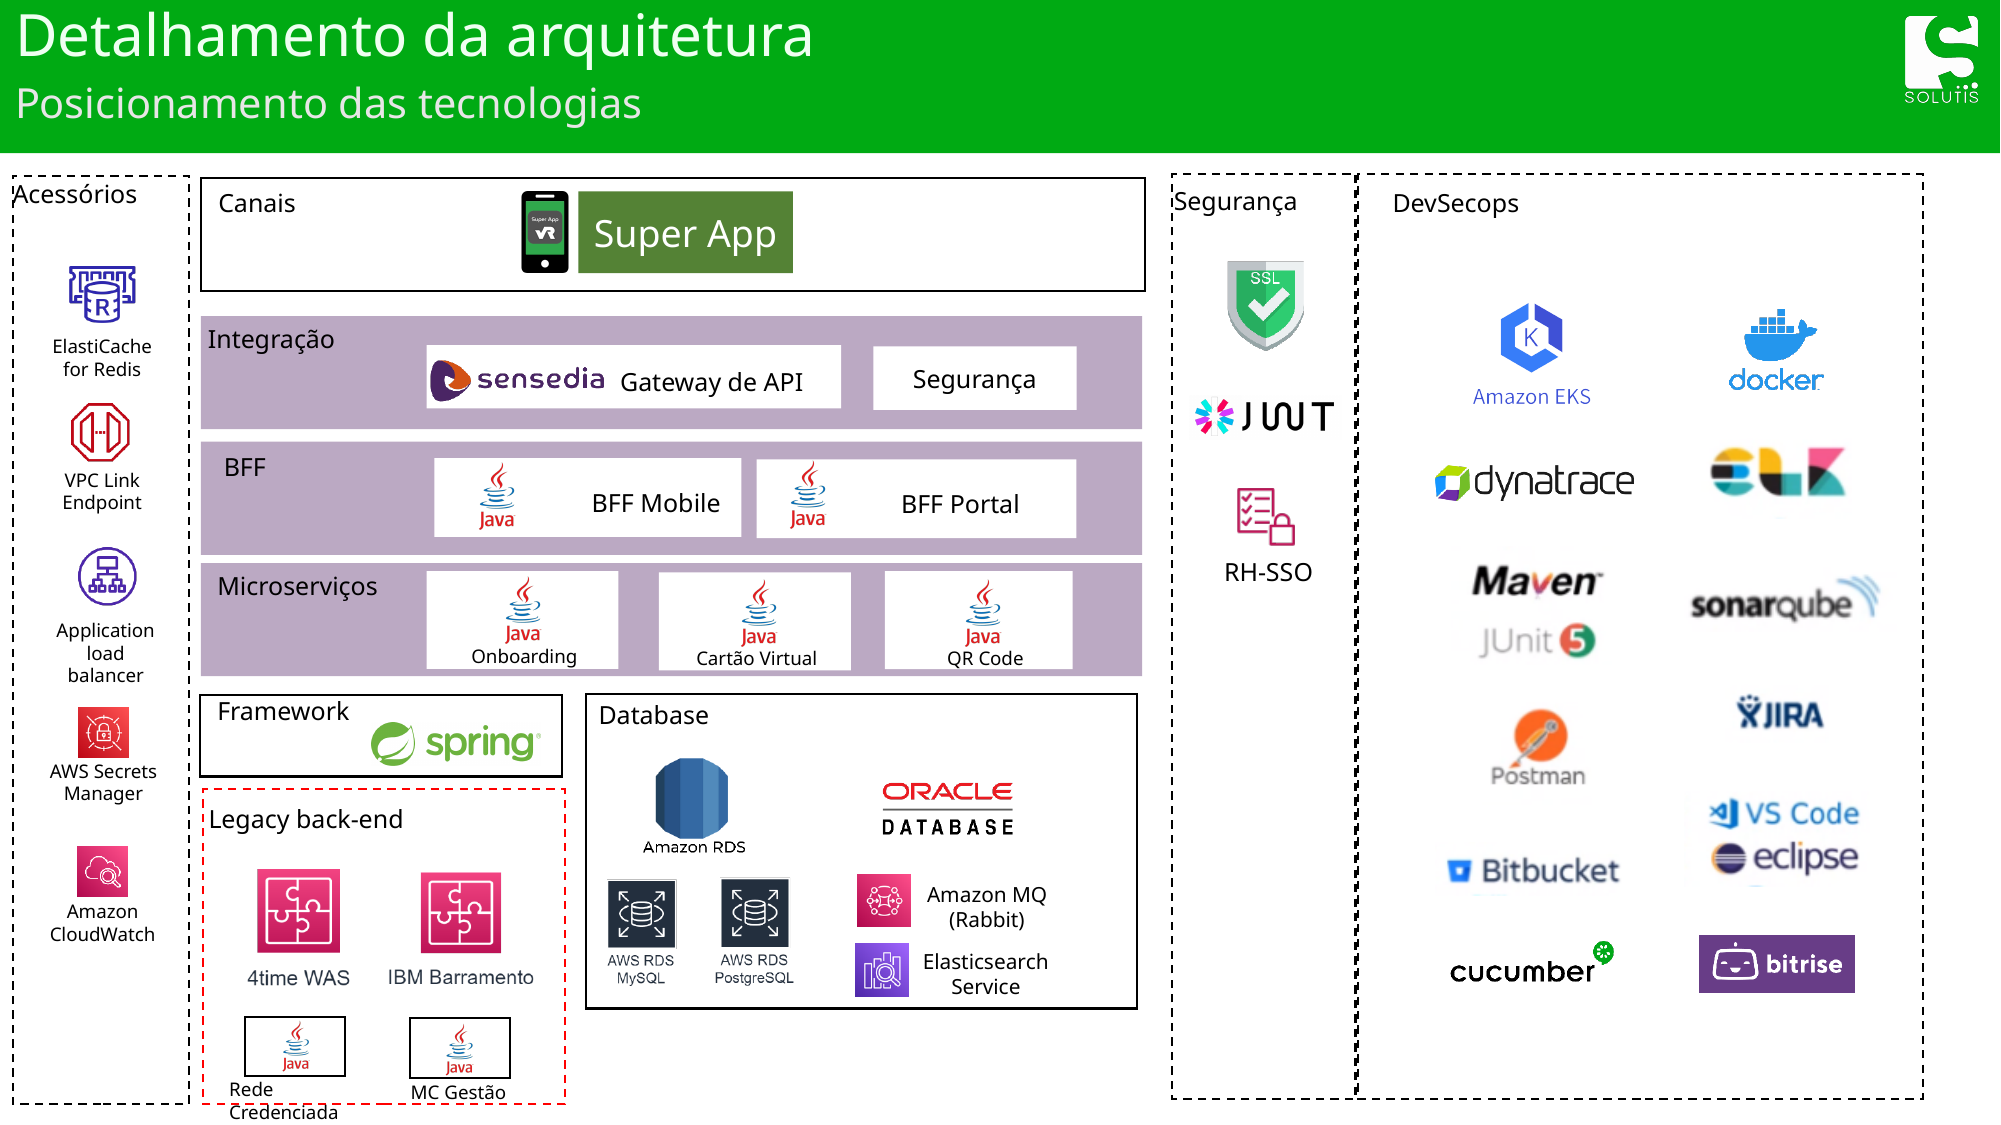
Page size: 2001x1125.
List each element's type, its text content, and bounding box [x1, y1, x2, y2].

text_box BFF [208, 444, 284, 490]
picture [1699, 935, 1855, 993]
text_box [31, 544, 180, 673]
text_box DevSecops [1377, 180, 1535, 226]
text_box Elasticsearch Service [880, 940, 1091, 1006]
text_box [199, 694, 563, 778]
picture [1657, 567, 1897, 632]
picture [1472, 702, 1592, 805]
picture [483, 570, 563, 650]
picture [227, 847, 554, 1014]
picture [860, 769, 1034, 852]
picture [1725, 680, 1829, 744]
picture [857, 874, 911, 927]
picture [1435, 842, 1630, 896]
picture [1435, 933, 1629, 997]
text_box Onboarding [456, 637, 611, 675]
text_box [409, 1017, 511, 1073]
text_box Gateway de API [426, 344, 842, 409]
text_box [563, 570, 619, 670]
text_box Canais [203, 180, 311, 226]
picture [1189, 395, 1342, 440]
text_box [23, 707, 184, 813]
text_box Integração [193, 316, 351, 361]
picture [428, 1019, 490, 1080]
picture [457, 456, 537, 536]
text_box Segurança [1159, 178, 1313, 223]
picture [1451, 546, 1613, 665]
text_box Acessórios [0, 171, 153, 217]
picture [516, 191, 572, 274]
text_box Segurança [872, 345, 1078, 411]
text_box [200, 562, 1143, 677]
picture [587, 864, 694, 1003]
picture [1215, 253, 1316, 355]
picture [1463, 286, 1601, 413]
text_box Cartão Virtual [681, 639, 870, 677]
text_box [12, 175, 190, 1105]
text_box [202, 788, 566, 1105]
text_box Legacy back-end [193, 795, 496, 841]
text_box QR Code [932, 638, 1121, 676]
picture [266, 1016, 326, 1076]
title Detalhamento da arquitetura [0, 0, 1500, 75]
picture [943, 573, 1023, 653]
text_box [1357, 173, 1924, 1100]
text_box Rede Credenciada [214, 1070, 403, 1125]
picture [426, 358, 607, 403]
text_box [31, 260, 173, 389]
picture [1683, 791, 1870, 887]
picture [1905, 16, 1978, 103]
text_box Super App [577, 190, 794, 274]
text_box BFF Mobile [433, 457, 742, 538]
picture [768, 454, 848, 535]
text_box Amazon MQ (Rabbit) [882, 874, 1092, 939]
text_box Microserviços [202, 563, 406, 608]
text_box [33, 846, 172, 954]
text_box [585, 693, 1138, 1010]
text_box Database [583, 691, 724, 737]
text_box [1171, 173, 1357, 1100]
text_box [326, 1016, 346, 1070]
text_box MC Gestão [395, 1073, 584, 1111]
picture [1701, 438, 1852, 519]
picture [637, 754, 756, 859]
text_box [31, 400, 173, 522]
picture [1192, 444, 1339, 591]
picture [700, 862, 808, 1003]
text_box [658, 571, 852, 671]
text_box [200, 177, 1146, 292]
text_box [884, 570, 1074, 670]
text_box [200, 315, 1143, 430]
text_box [426, 570, 483, 670]
text_box [200, 441, 1143, 556]
text_box [244, 1016, 266, 1070]
text_box BFF Portal [756, 458, 1077, 539]
picture [719, 573, 799, 653]
picture [1430, 450, 1634, 508]
picture [1729, 309, 1824, 390]
picture [371, 722, 541, 766]
text_box Framework [202, 687, 406, 733]
subtitle Posicionamento das tecnologias [0, 75, 1500, 135]
picture [855, 943, 909, 997]
